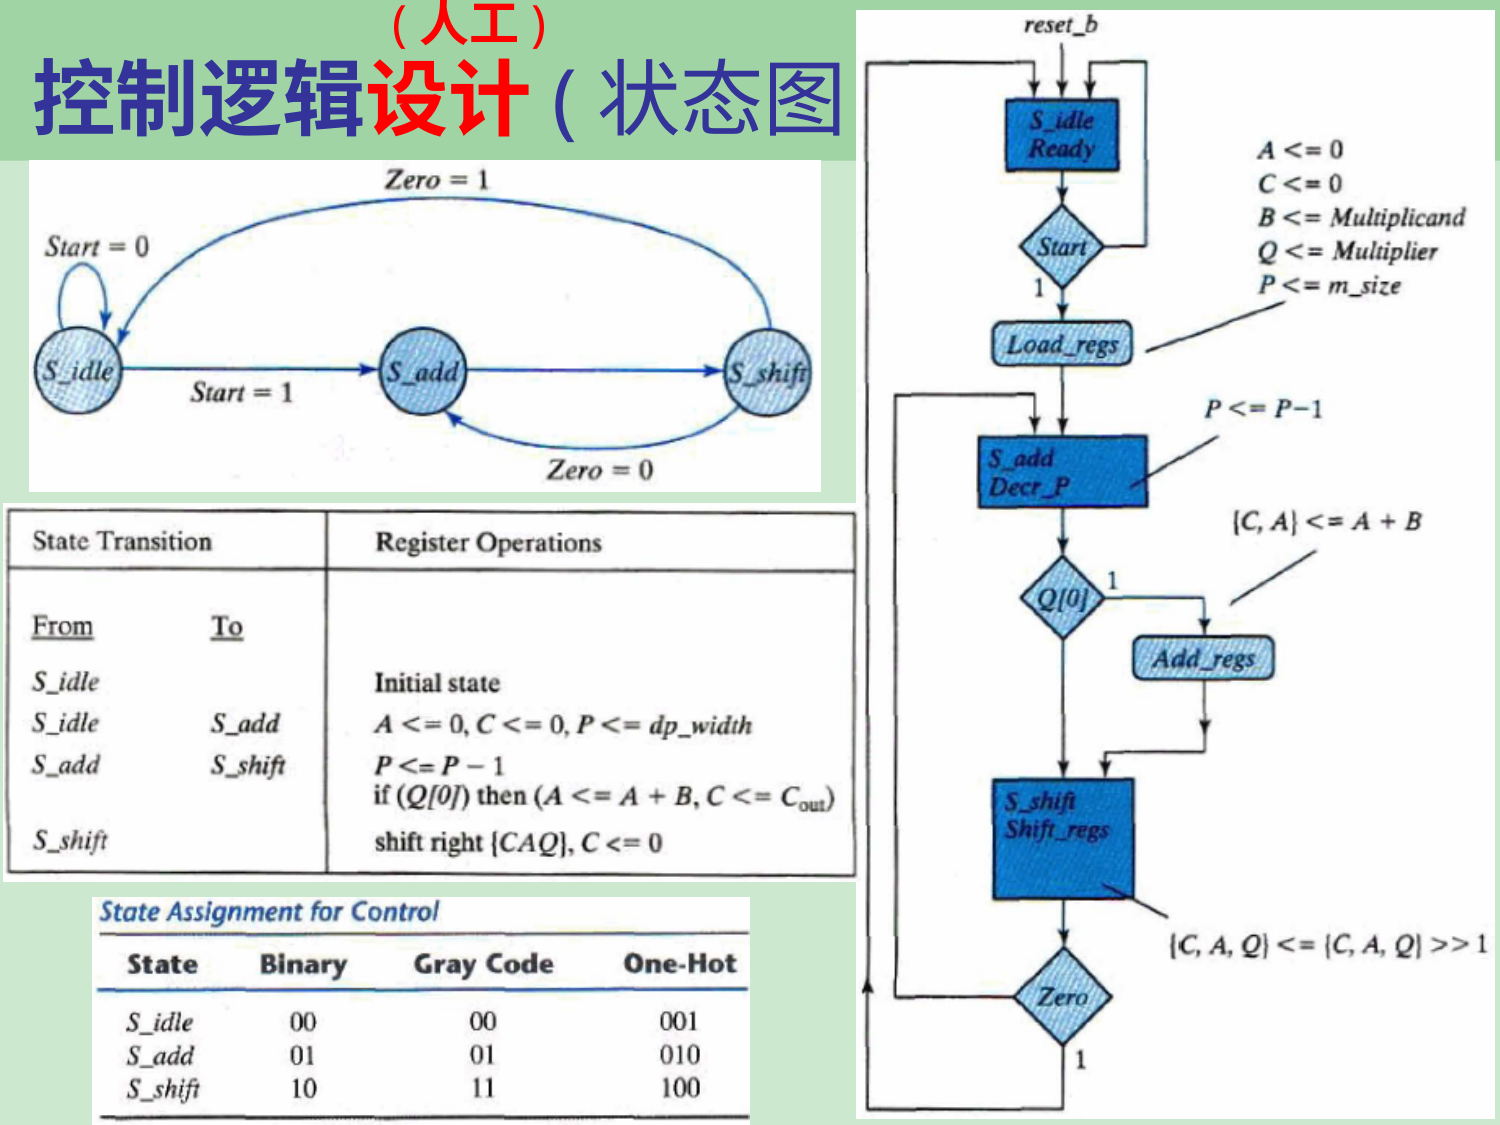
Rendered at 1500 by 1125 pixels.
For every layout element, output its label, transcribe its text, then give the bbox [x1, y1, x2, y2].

title 控制逻辑设计(状态图) [17, 42, 850, 149]
picture [29, 160, 822, 492]
text_box (人工) [377, 0, 561, 59]
picture [3, 10, 1495, 1119]
picture [91, 897, 751, 1125]
